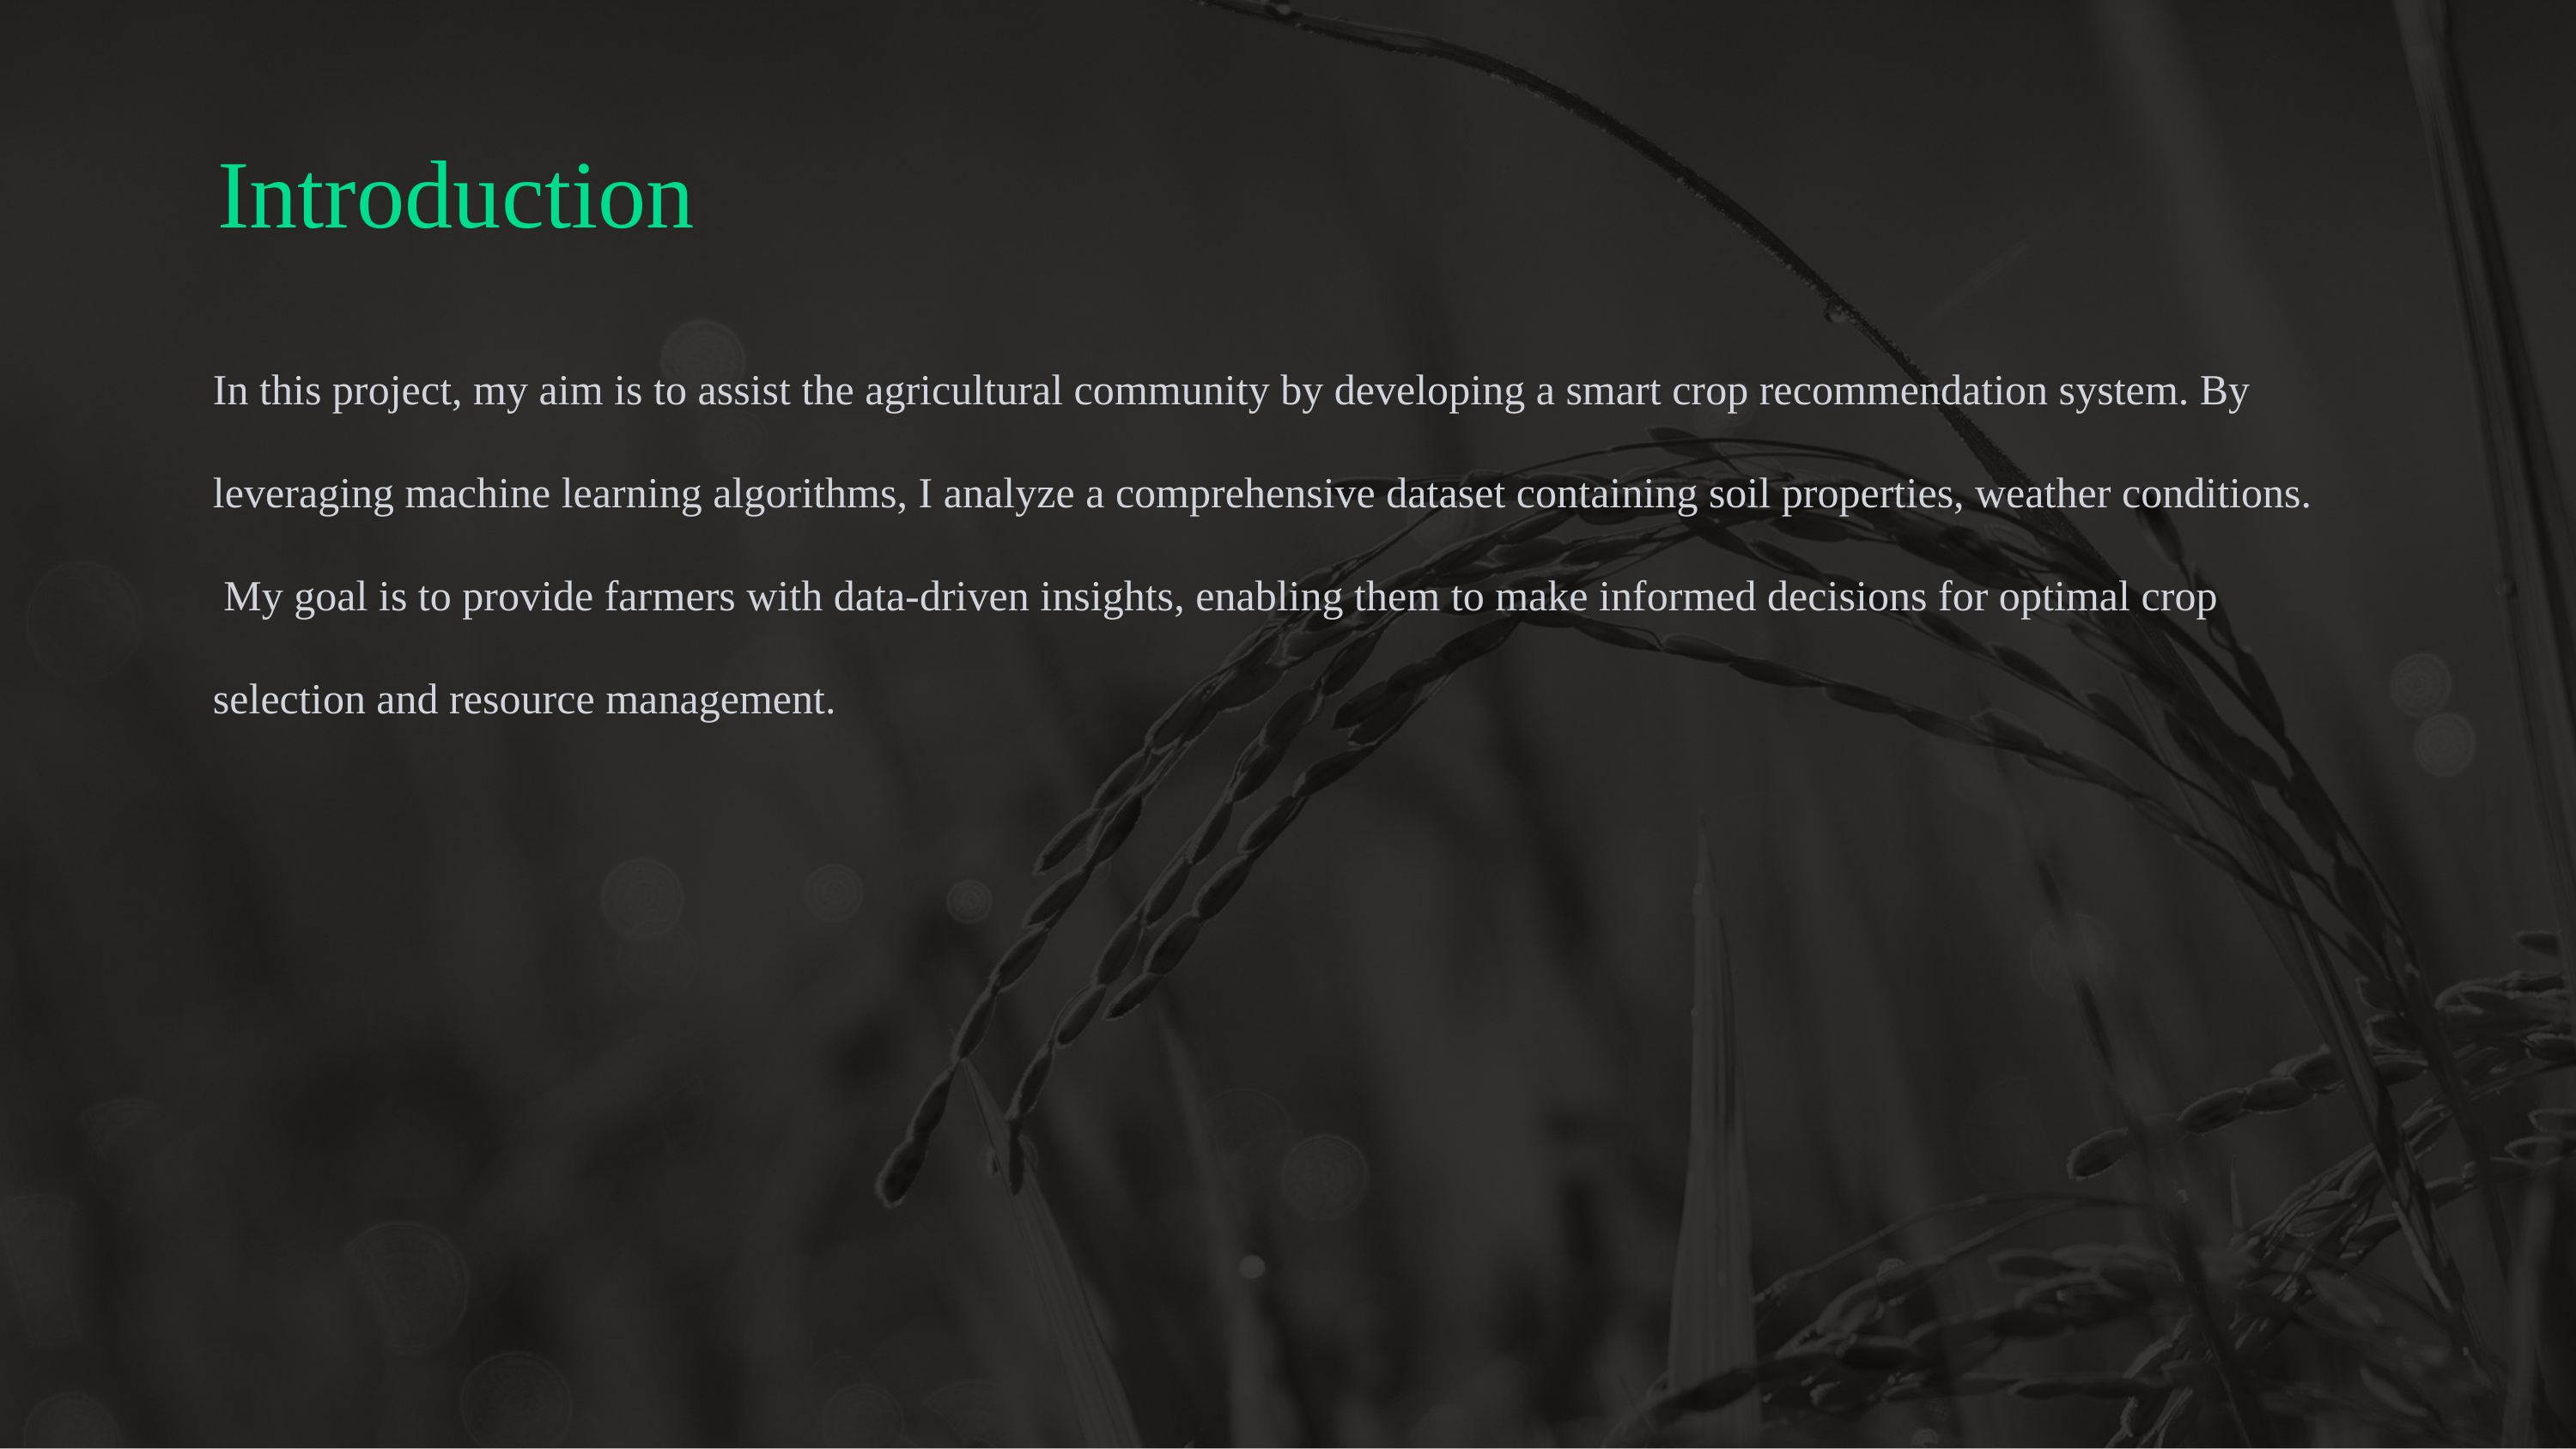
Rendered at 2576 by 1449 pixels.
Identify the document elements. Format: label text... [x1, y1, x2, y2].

text_box Introduction [217, 121, 1771, 248]
text_box [0, 0, 2576, 1449]
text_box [182, 310, 2358, 711]
